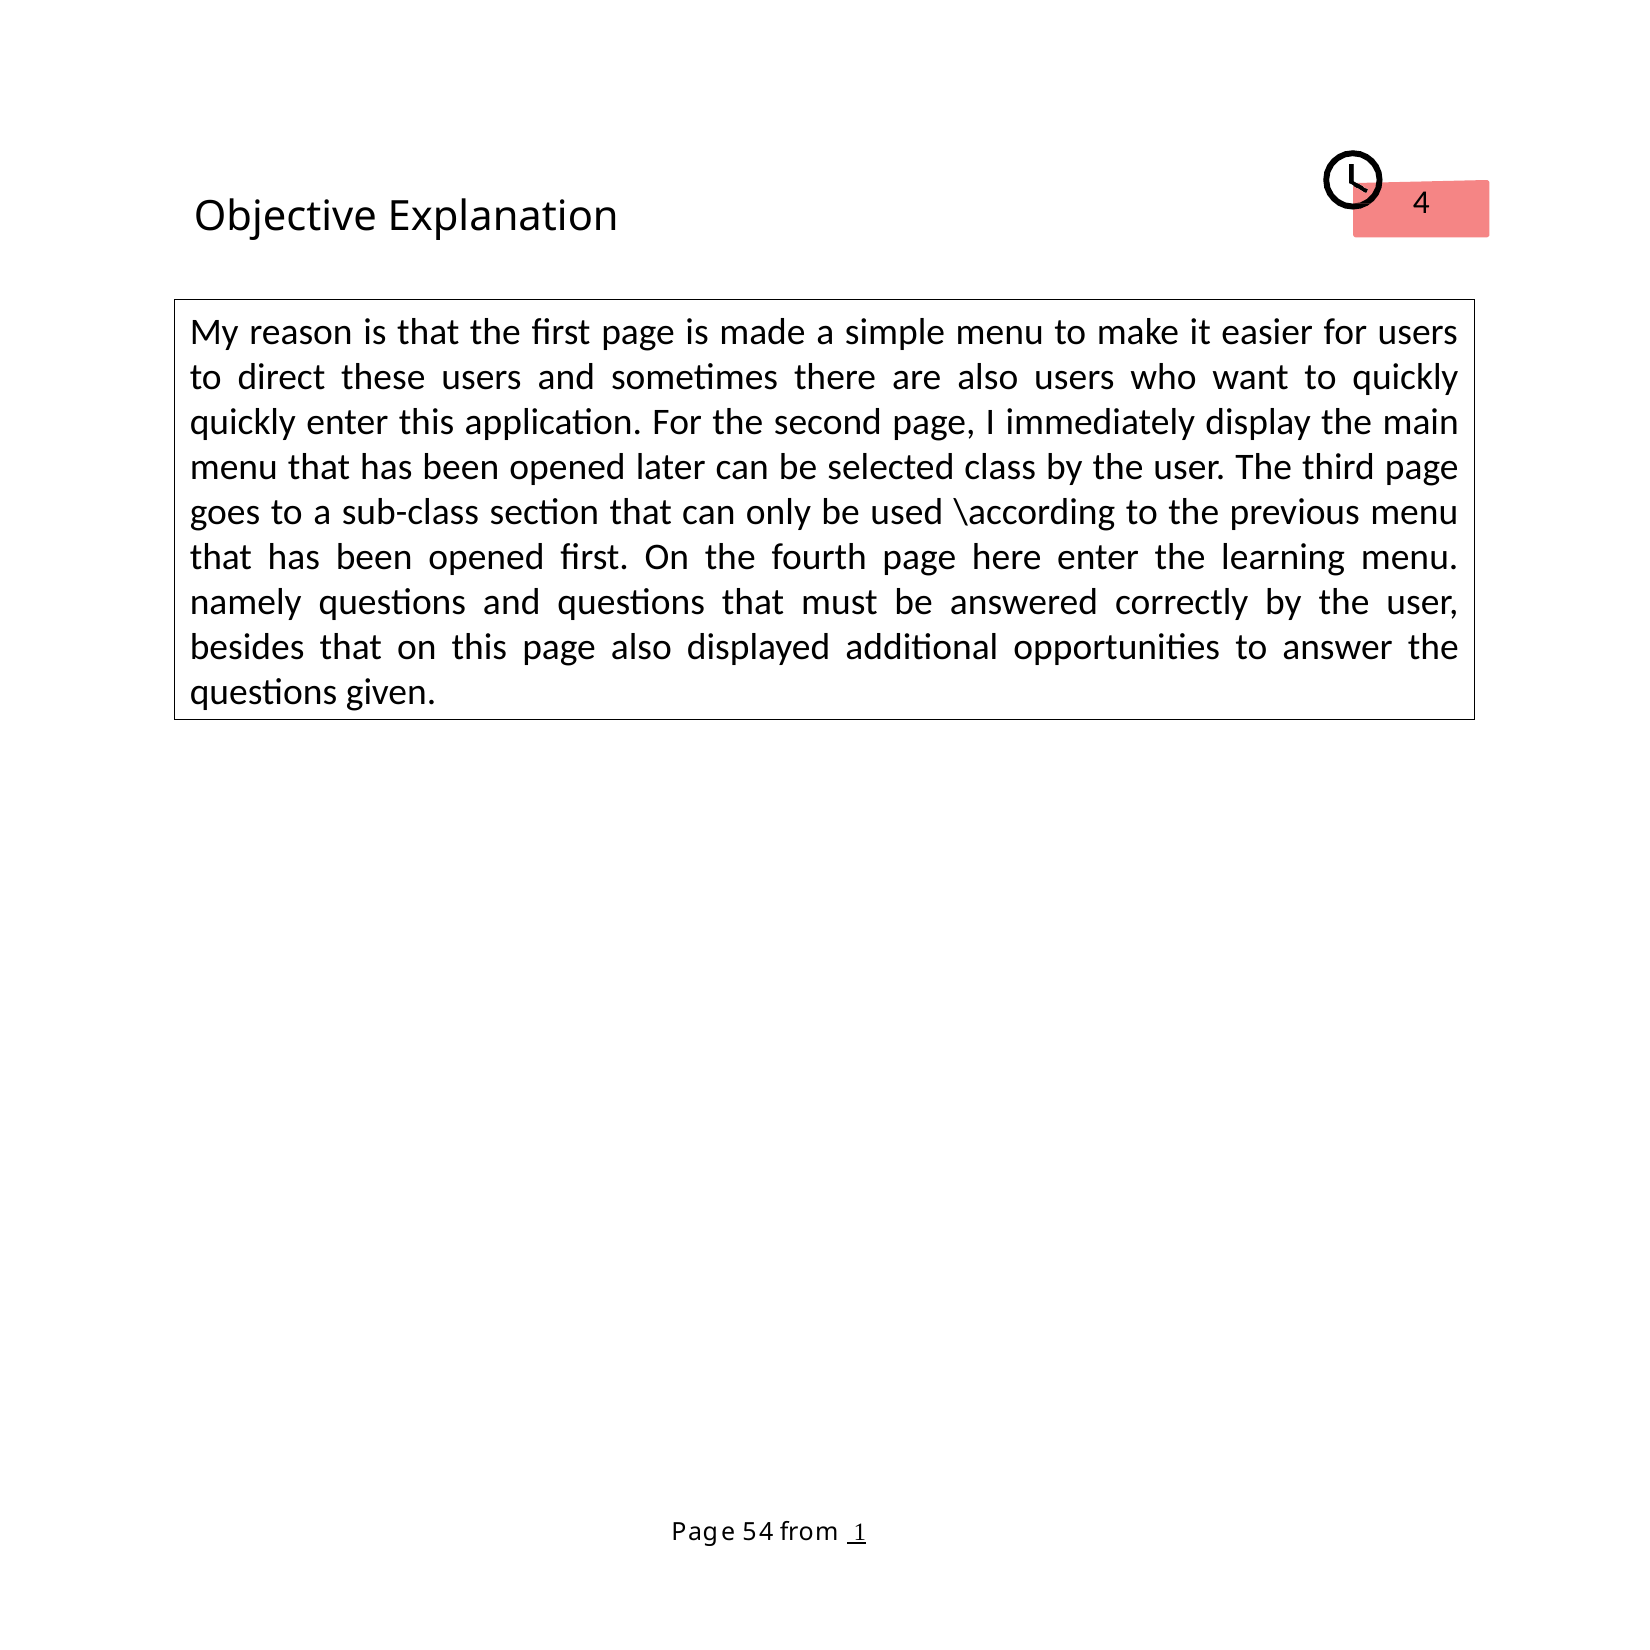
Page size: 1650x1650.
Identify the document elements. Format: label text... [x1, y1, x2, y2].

title Objective Explanation [191, 185, 963, 299]
text_box My reason is that the first page is made a simple menu to make it easier for users to direct these users and sometimes there are also users who want to quickly quickly enter this application. For the second page, I immediately display the main menu that has been opened later can be selected class by the user. The third page goes to a sub-class section that can only be used \according to the previous menu that has been opened first. On the fourth page here enter the learning menu. namely questions and questions that must be answered correctly by the user, besides that on this page also displayed additional opportunities to answer the questions given. [174, 299, 1475, 720]
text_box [1322, 149, 1490, 238]
slide_number Page 54 from 1 [669, 1520, 881, 1550]
